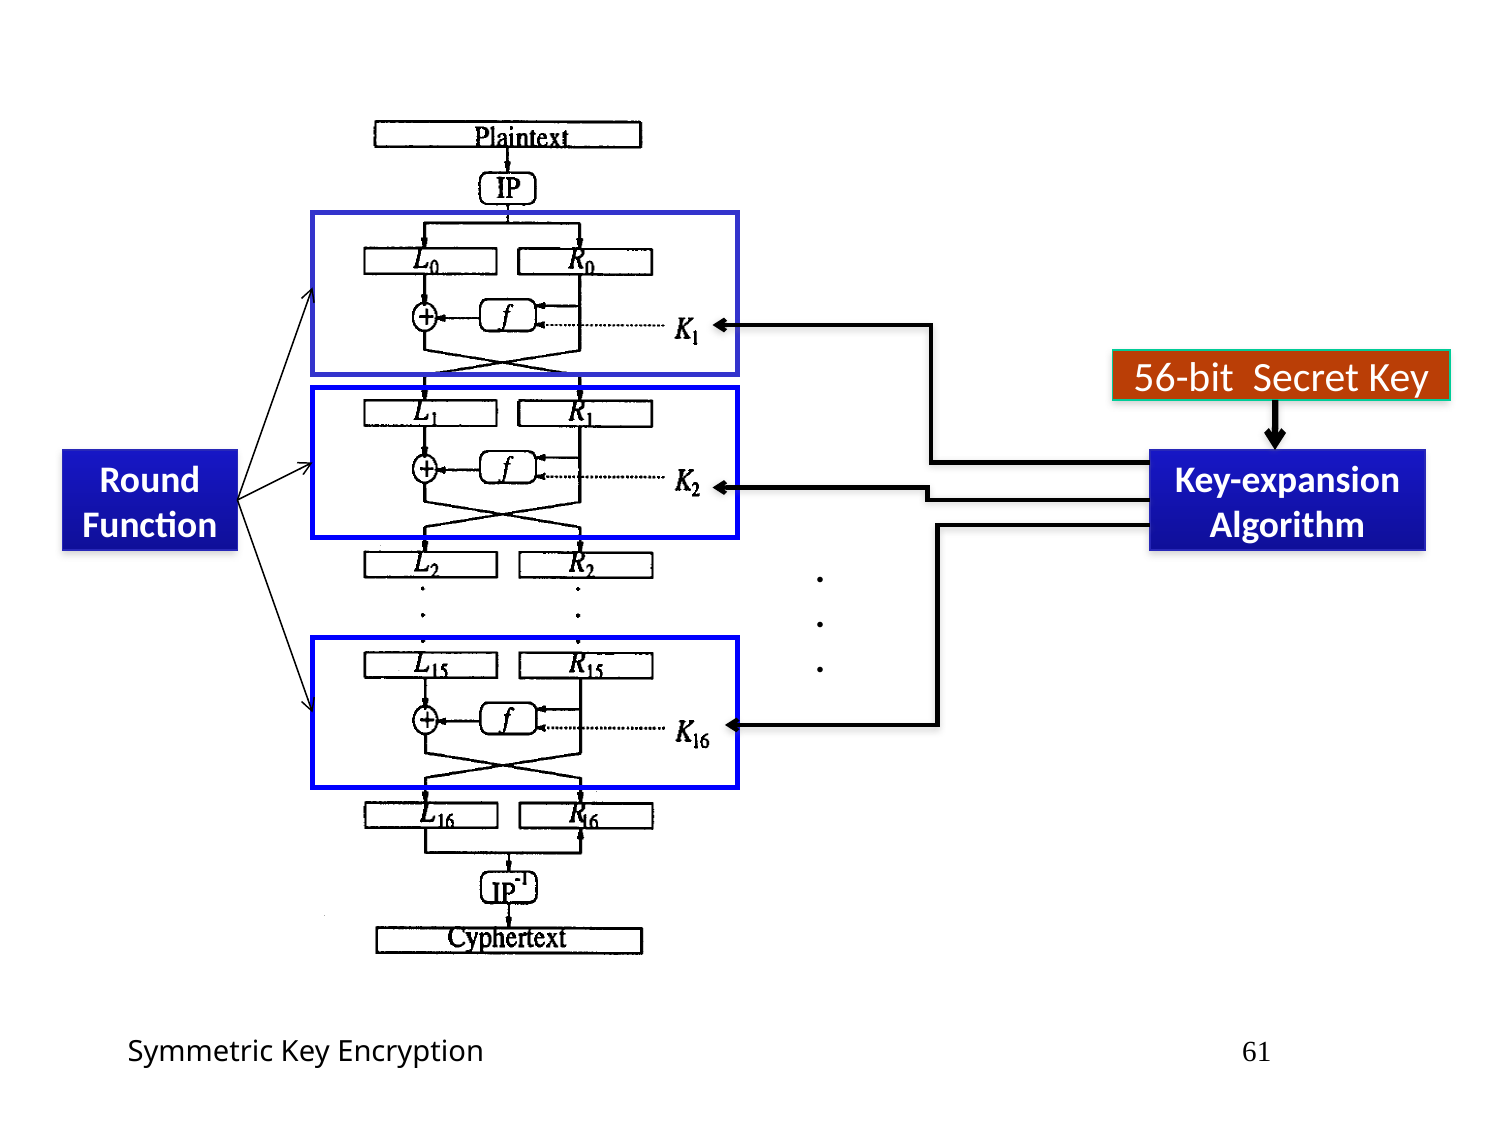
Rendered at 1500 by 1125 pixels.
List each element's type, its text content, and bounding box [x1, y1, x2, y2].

text_box Round Function [62, 450, 232, 550]
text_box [712, 487, 1151, 501]
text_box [237, 287, 313, 462]
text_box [237, 462, 313, 499]
text_box Key-expansion Algorithm [1149, 450, 1425, 550]
footer Symmetric Key Encryption 61 [112, 1024, 1401, 1101]
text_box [724, 524, 1151, 726]
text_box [237, 499, 313, 713]
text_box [712, 324, 1151, 463]
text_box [299, 87, 734, 988]
text_box 56-bit Secret Key [1154, 350, 1450, 400]
